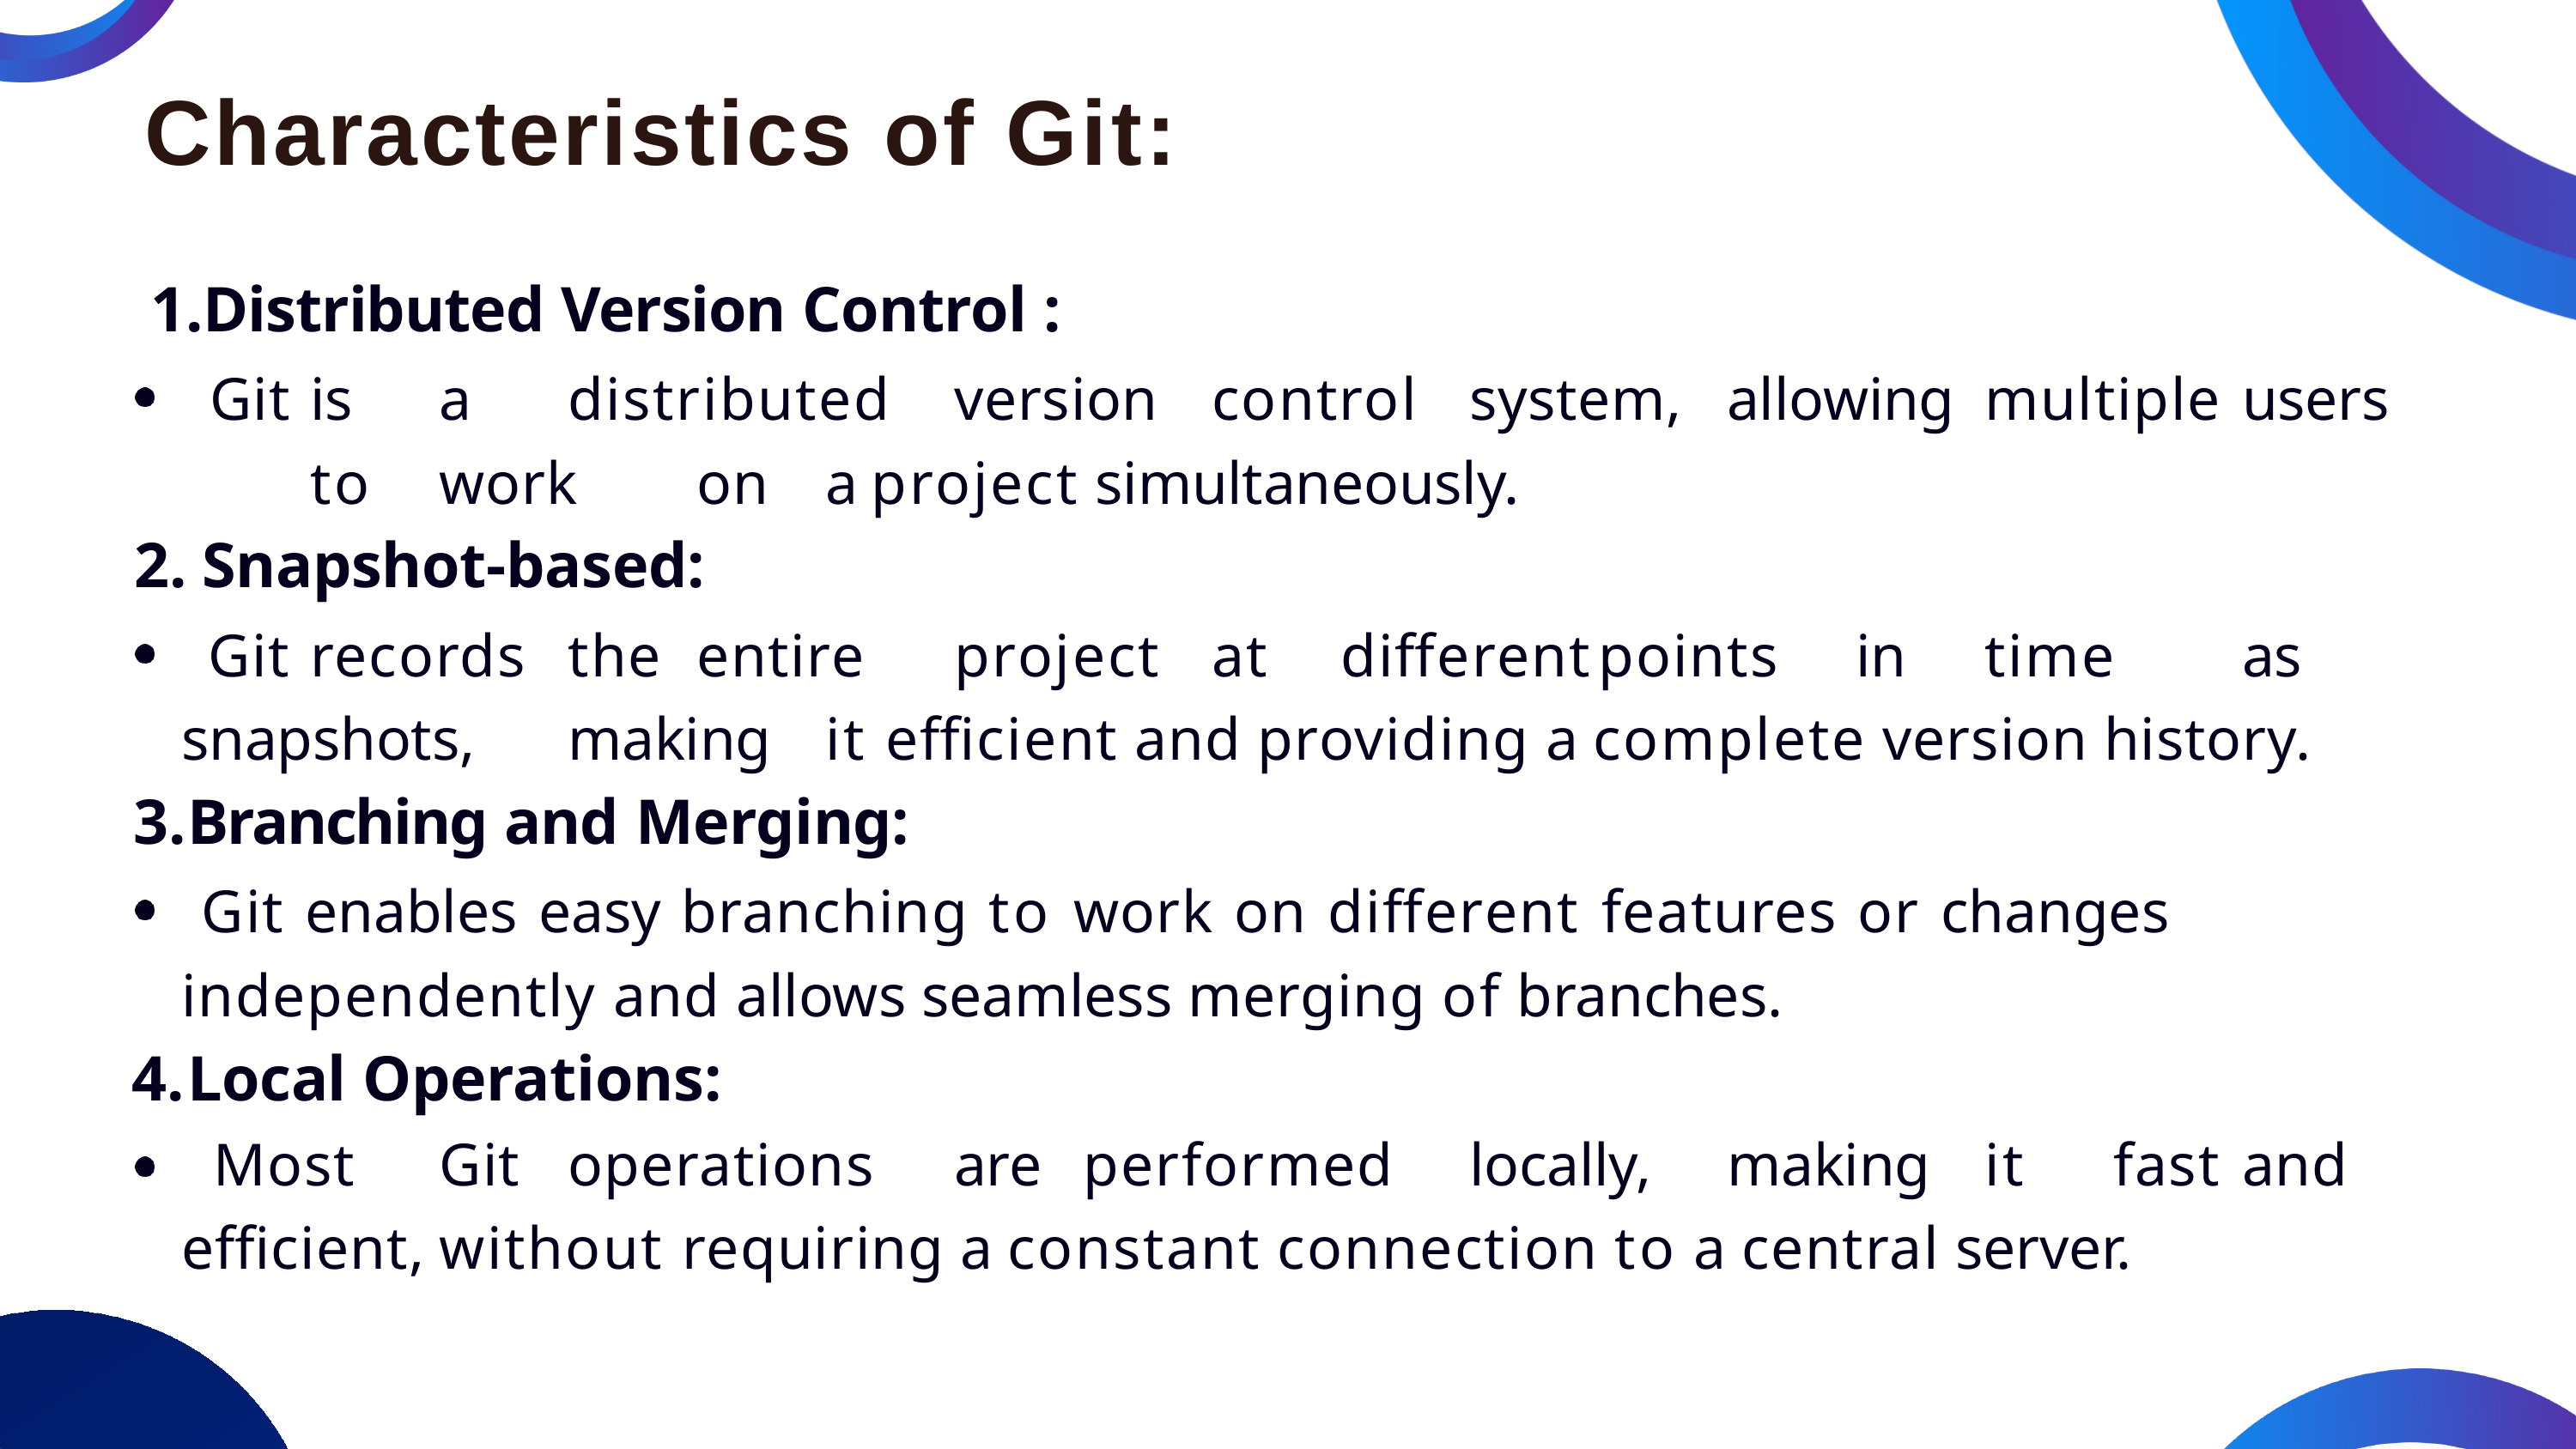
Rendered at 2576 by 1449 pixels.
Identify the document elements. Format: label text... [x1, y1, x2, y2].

picture [134, 387, 155, 408]
picture [2184, 0, 2576, 336]
picture [134, 1156, 155, 1177]
picture [134, 644, 155, 664]
picture [2138, 1368, 2576, 1449]
title Characteristics of Git: [143, 70, 1191, 253]
picture [0, 0, 204, 82]
picture [0, 1309, 288, 1449]
picture [134, 900, 155, 920]
text_box Distributed Version Control : Git is a distributed version control system, allowing multiple users to work on a project simultaneously. Snapshot-based: Git records the entire project at different points in time as snapshots, making it efficient and providing a complete version history. Branching and Merging: Git enables easy branching to work on different features or changes independently and allows seamless merging of branches. Local Operations: Most Git operations are performed locally, making it fast and efficient, without requiring a constant connection to a central server. [130, 253, 2486, 1282]
